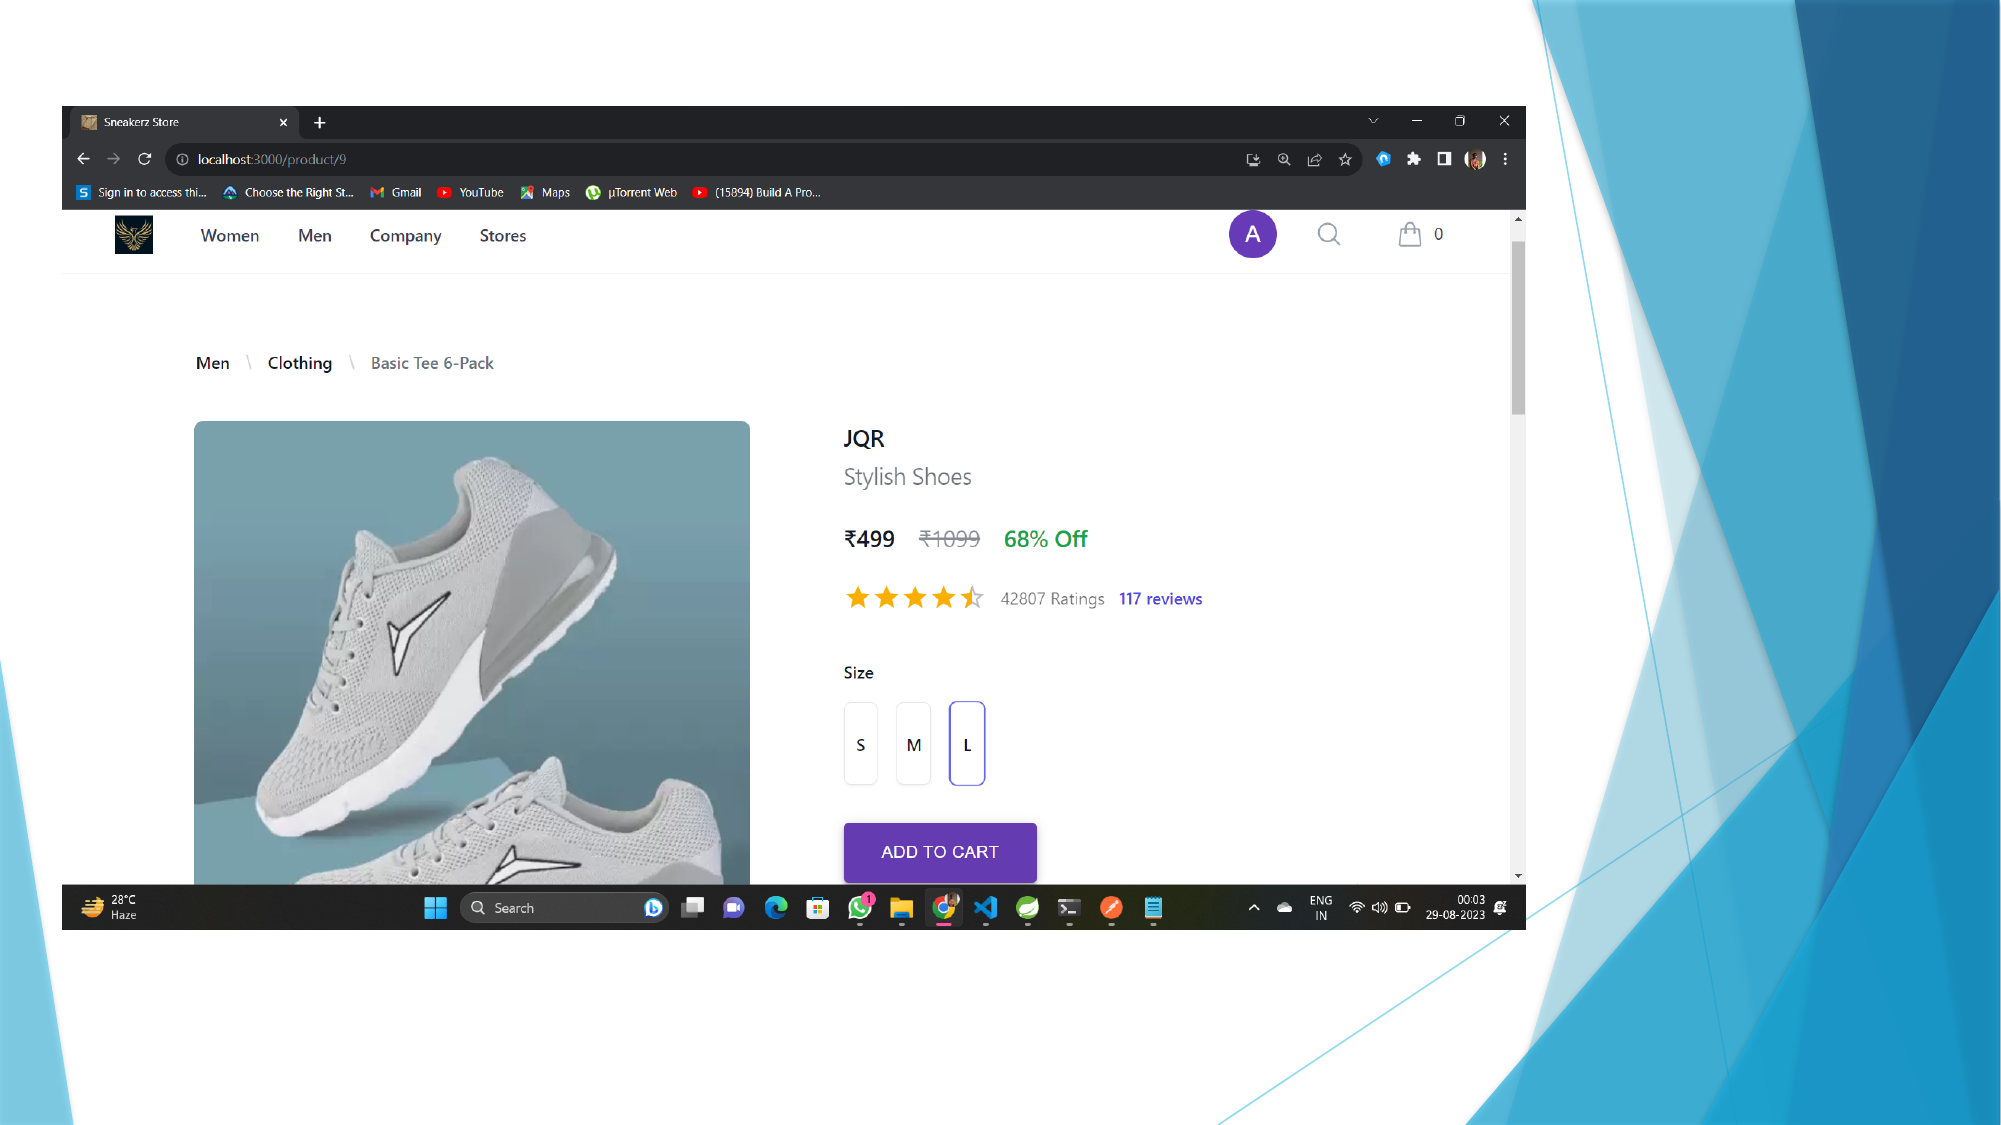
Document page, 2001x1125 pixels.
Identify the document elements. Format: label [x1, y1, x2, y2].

list [62, 106, 1527, 931]
